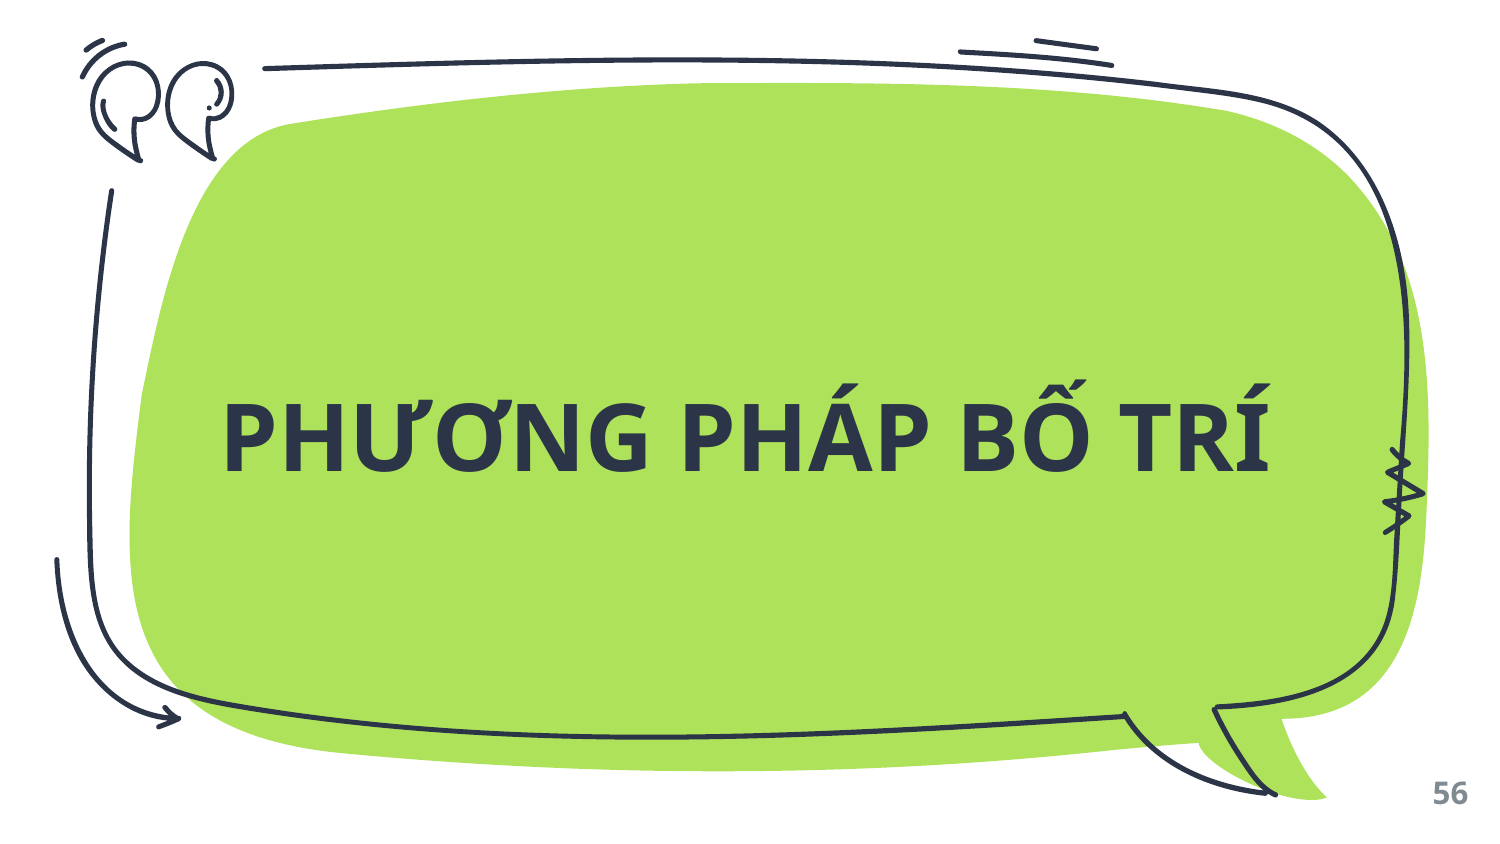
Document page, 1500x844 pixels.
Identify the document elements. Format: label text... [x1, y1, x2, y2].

list PHƯƠNG PHÁP BỐ TRÍ [137, 159, 1379, 709]
slide_number 56 [1378, 769, 1469, 820]
